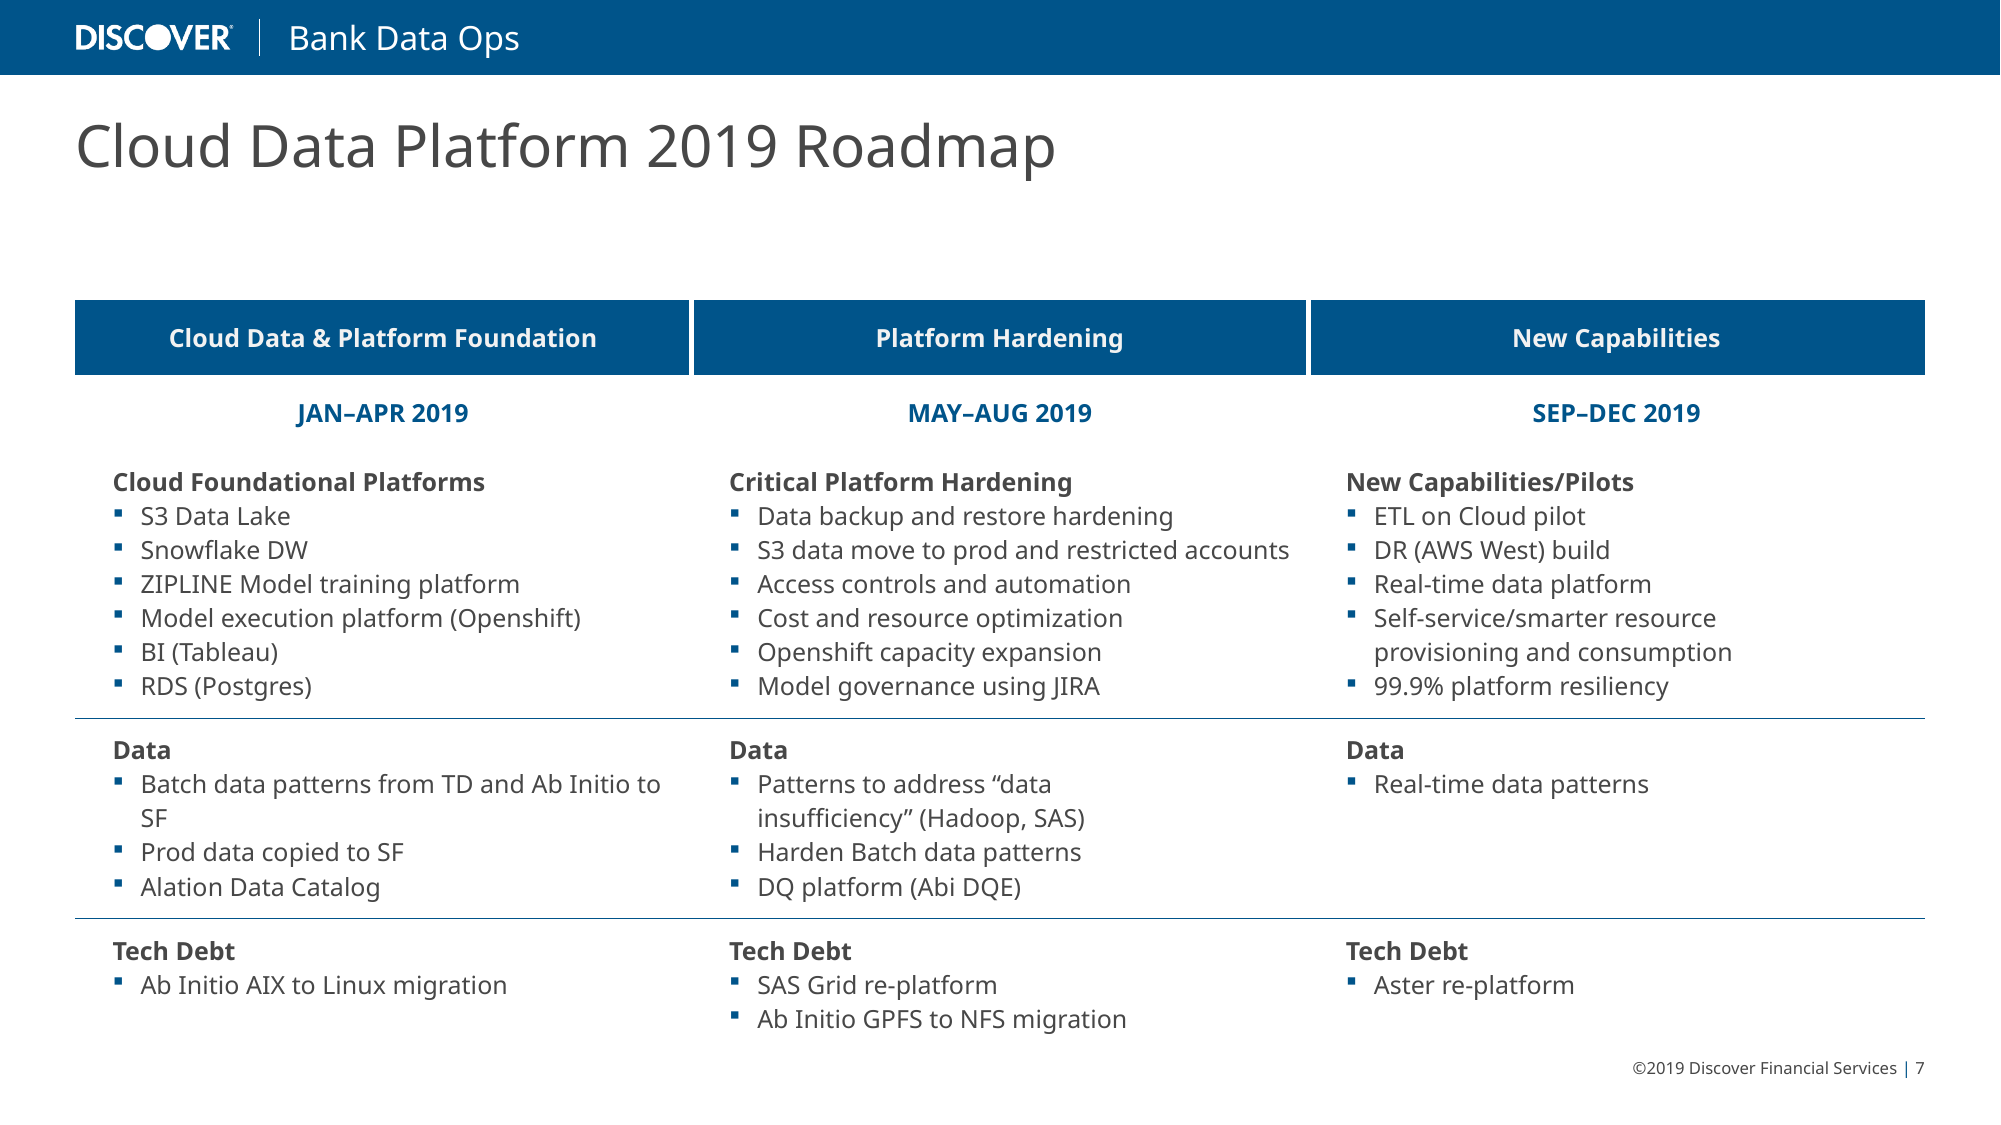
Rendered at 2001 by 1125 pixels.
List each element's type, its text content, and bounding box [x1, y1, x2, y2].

table_cell Data Real-time data patterns [1308, 719, 1925, 918]
list Cloud Data Platform 2019 Roadmap [75, 112, 1925, 188]
table_cell Critical Platform Hardening Data backup and restore hardening S3 data move to prod and restricted accounts Access controls and automation Cost and resource optimization Openshift capacity expansion Model governance using JIRA [692, 450, 1308, 718]
table_cell Data Batch data patterns from TD and Ab Initio to SF Prod data copied to SF Alation Data Catalog [75, 719, 692, 918]
table_cell Tech Debt SAS Grid re-platform Ab Initio GPFS to NFS migration [692, 919, 1308, 1050]
table_cell JAN–APR 2019 [75, 375, 692, 450]
table_cell Cloud Foundational Platforms S3 Data Lake Snowflake DW ZIPLINE Model training platform Model execution platform (Openshift) BI (Tableau) RDS (Postgres) [75, 450, 692, 718]
table_cell Data Patterns to address “data insufficiency” (Hadoop, SAS) Harden Batch data patterns DQ platform (Abi DQE) [692, 719, 1308, 918]
table_cell Tech Debt Aster re-platform [1308, 919, 1925, 1050]
table_cell Tech Debt Ab Initio AIX to Linux migration [75, 919, 692, 1050]
picture [51, 0, 258, 75]
table_header Cloud Data & Platform Foundation [75, 300, 689, 375]
table_header New Capabilities [1311, 300, 1925, 375]
table_cell MAY–AUG 2019 [692, 375, 1308, 450]
table_header Platform Hardening [694, 300, 1306, 375]
table_cell SEP–DEC 2019 [1308, 375, 1925, 450]
table_cell New Capabilities/Pilots ETL on Cloud pilot DR (AWS West) build Real-time data platform Self-service/smarter resource provisioning and consumption 99.9% platform resiliency [1308, 450, 1925, 718]
